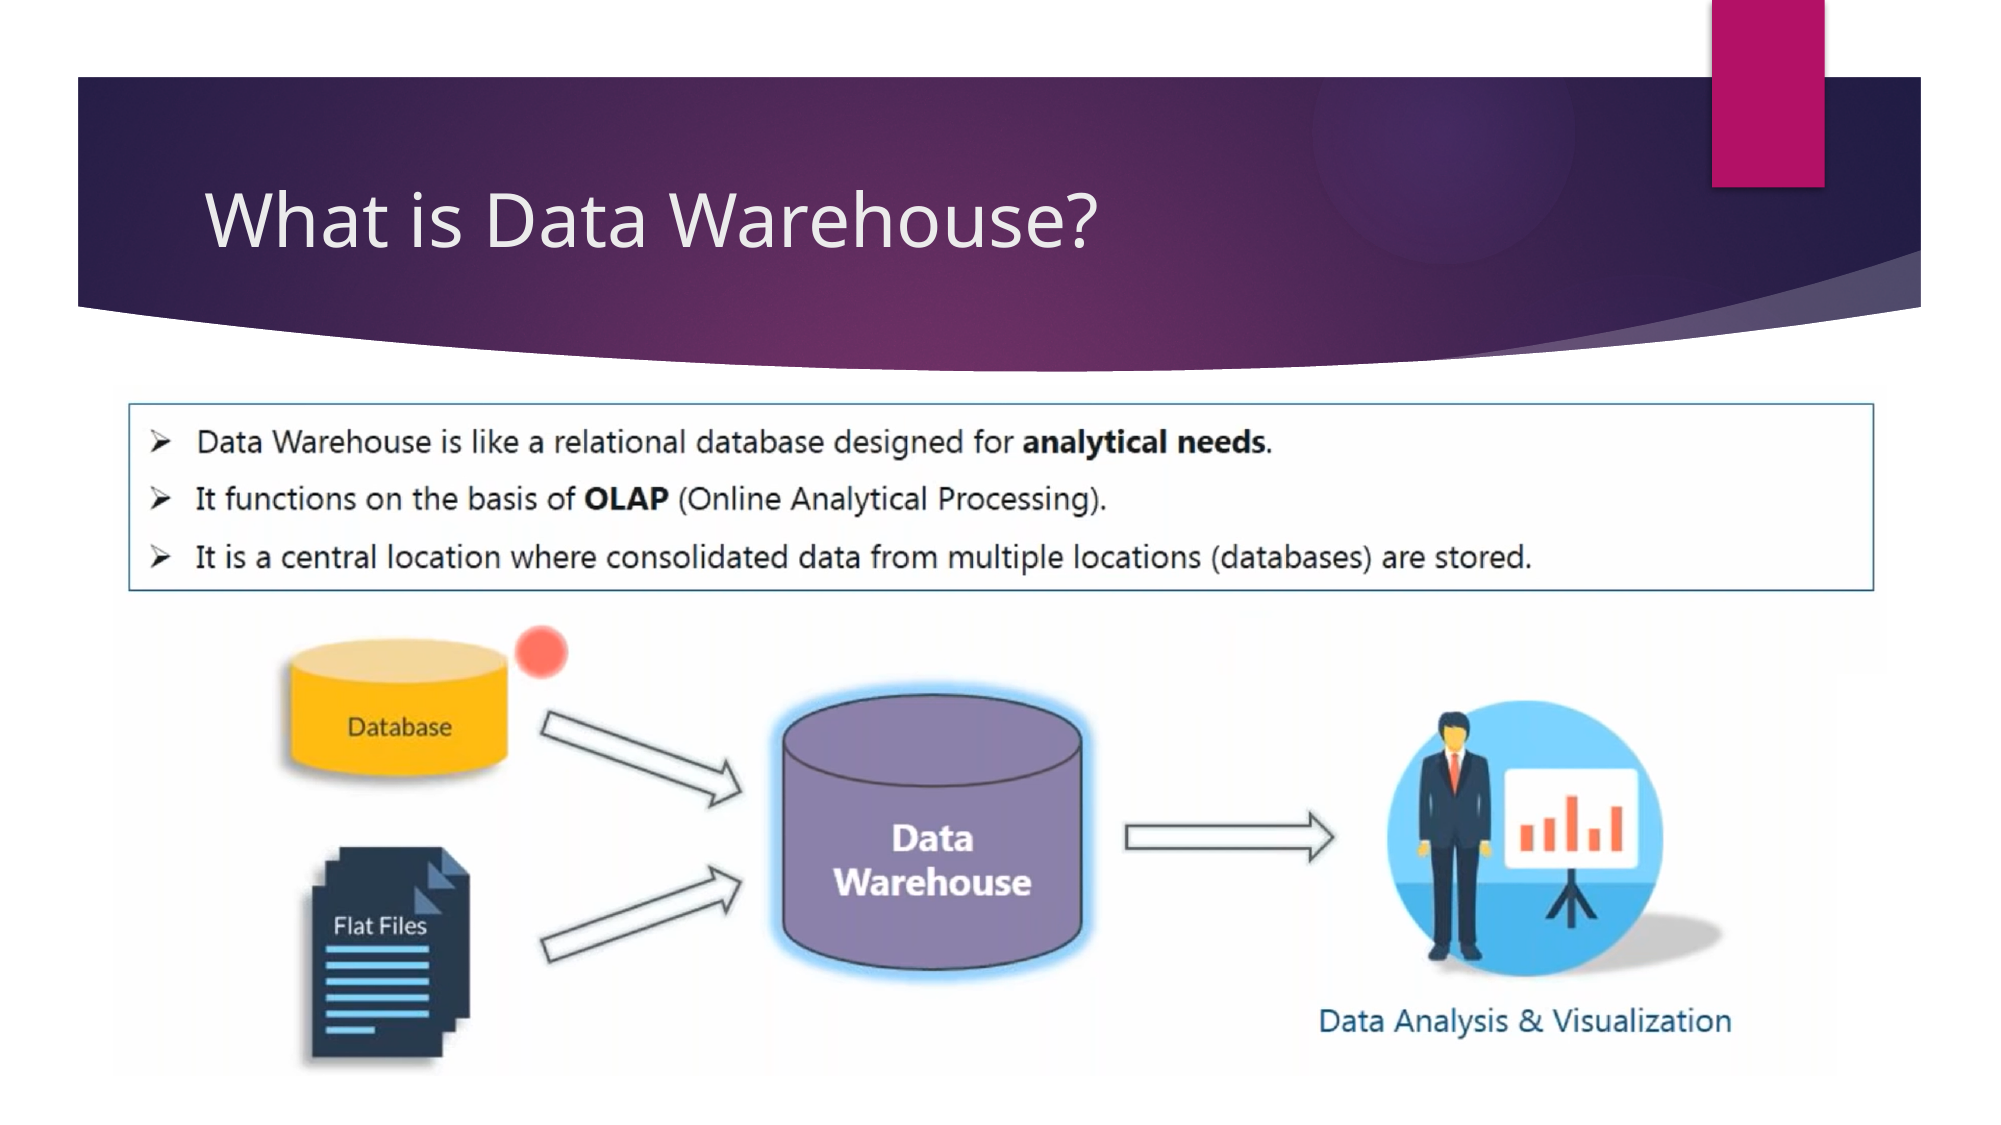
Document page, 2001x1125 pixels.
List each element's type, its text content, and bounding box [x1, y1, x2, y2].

title What is Data Warehouse? [189, 159, 1627, 276]
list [113, 385, 1887, 1077]
